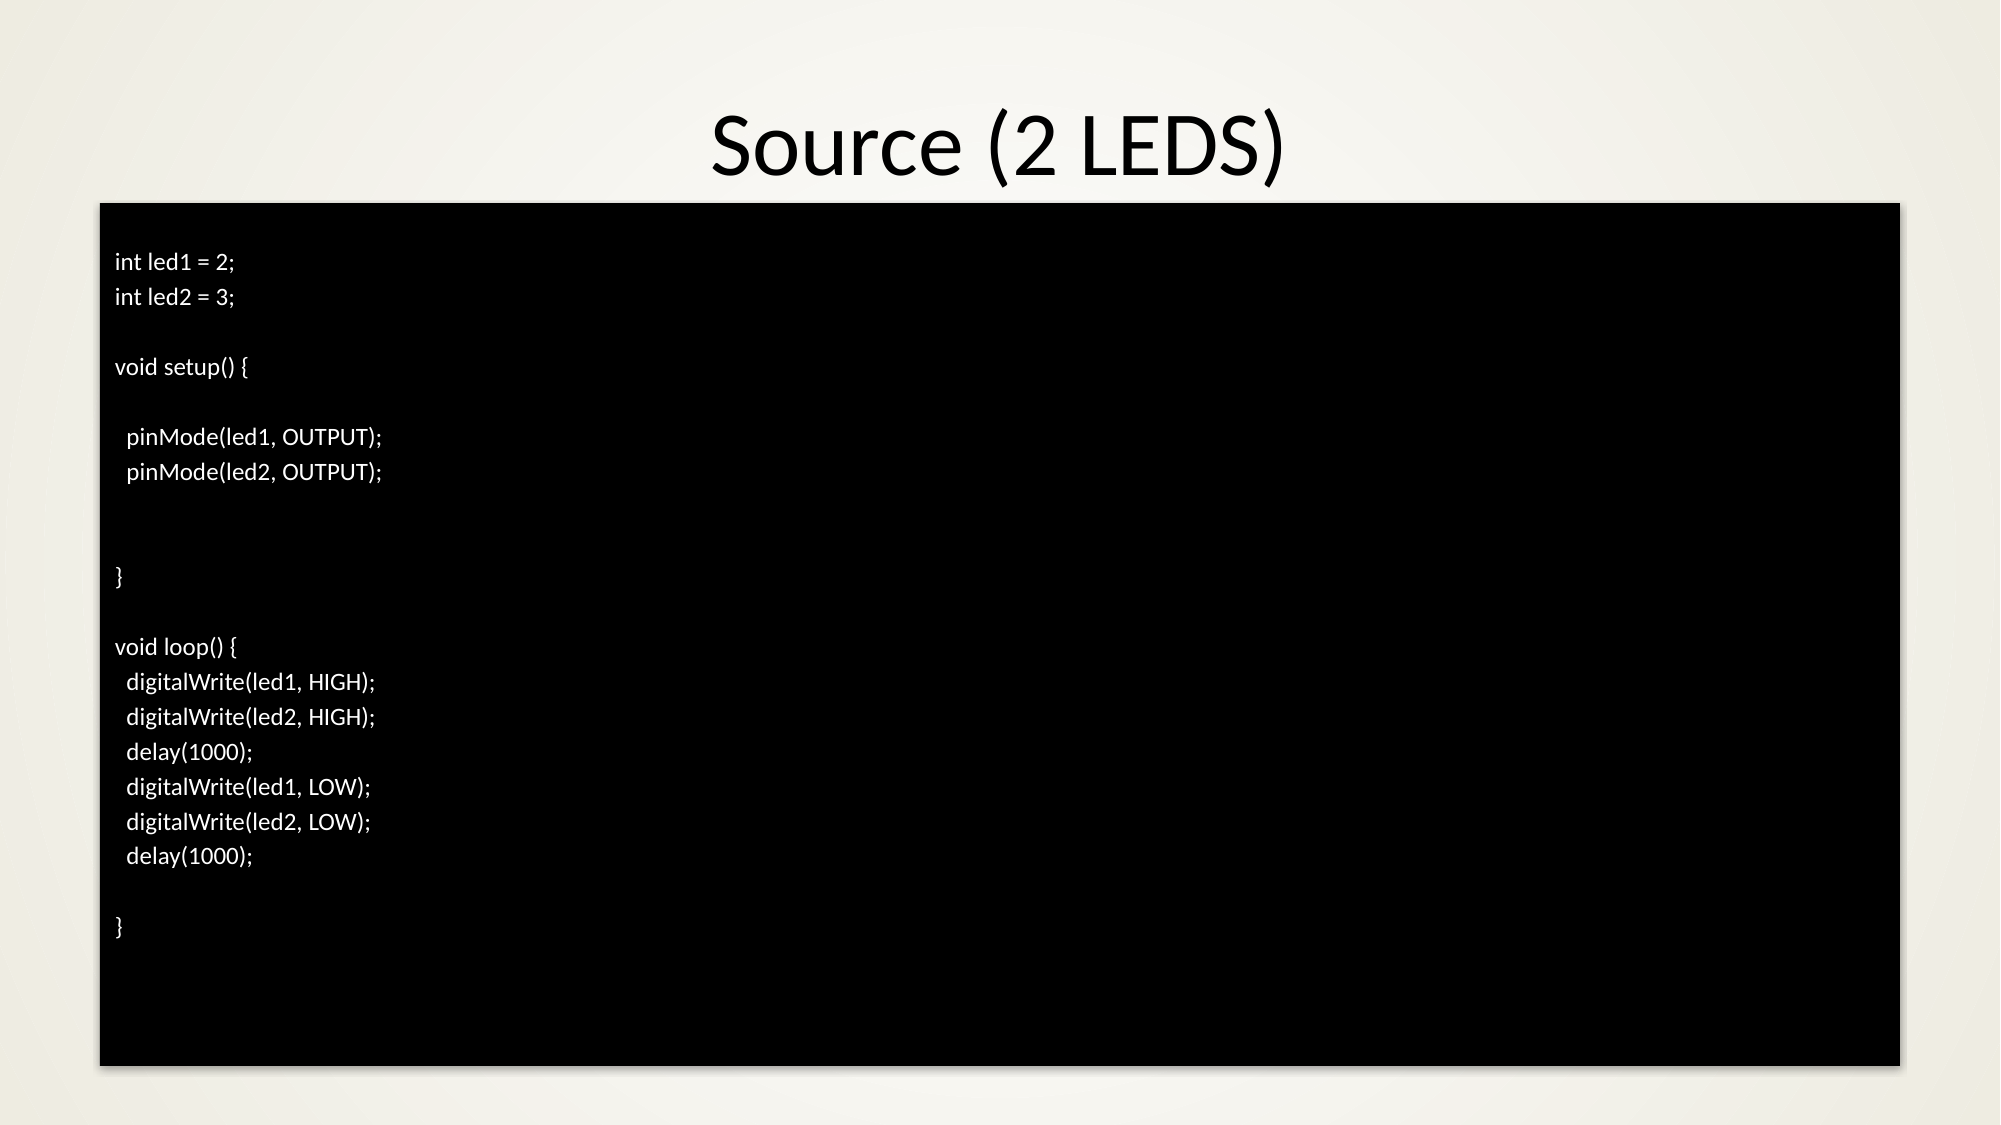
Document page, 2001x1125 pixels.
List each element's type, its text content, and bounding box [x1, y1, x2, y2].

title Source (2 LEDS) [99, 45, 1900, 202]
list int led1 = 2; int led2 = 3; void setup() { pinMode(led1, OUTPUT); pinMode(led2, OUTPUT); } void loop() { digitalWrite(led1, HIGH); digitalWrite(led2, HIGH); delay(1000); digitalWrite(led1, LOW); digitalWrite(led2, LOW); delay(1000); } [99, 203, 1900, 1066]
